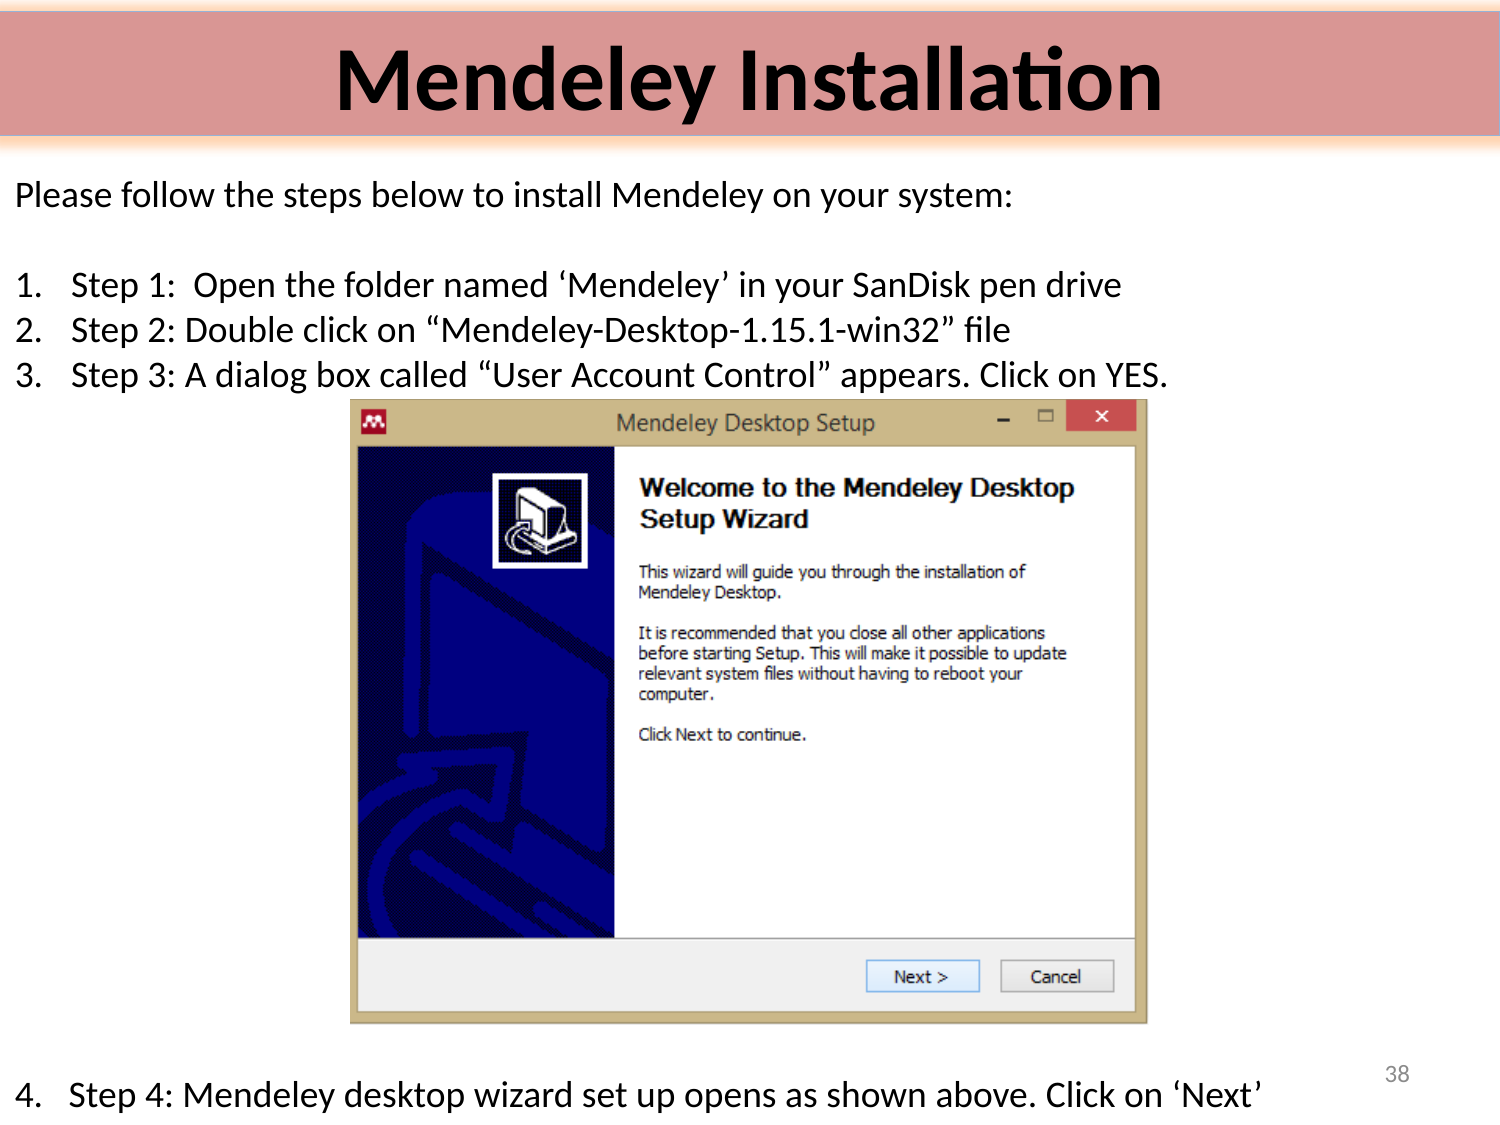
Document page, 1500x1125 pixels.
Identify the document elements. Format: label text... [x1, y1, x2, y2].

text_box Please follow the steps below to install Mendeley on your system: Step 1: Open the folder named ‘Mendeley’ in your SanDisk pen drive Step 2: Double click on “Mendeley-Desktop-1.15.1-win32” file Step 3: A dialog box called “User Account Control” appears. Click on YES. 4. Step 4: Mendeley desktop wizard set up opens as shown above. Click on ‘Next’ [0, 162, 1500, 1123]
picture [349, 399, 1149, 1025]
text_box Mendeley Installation [0, 11, 1500, 136]
